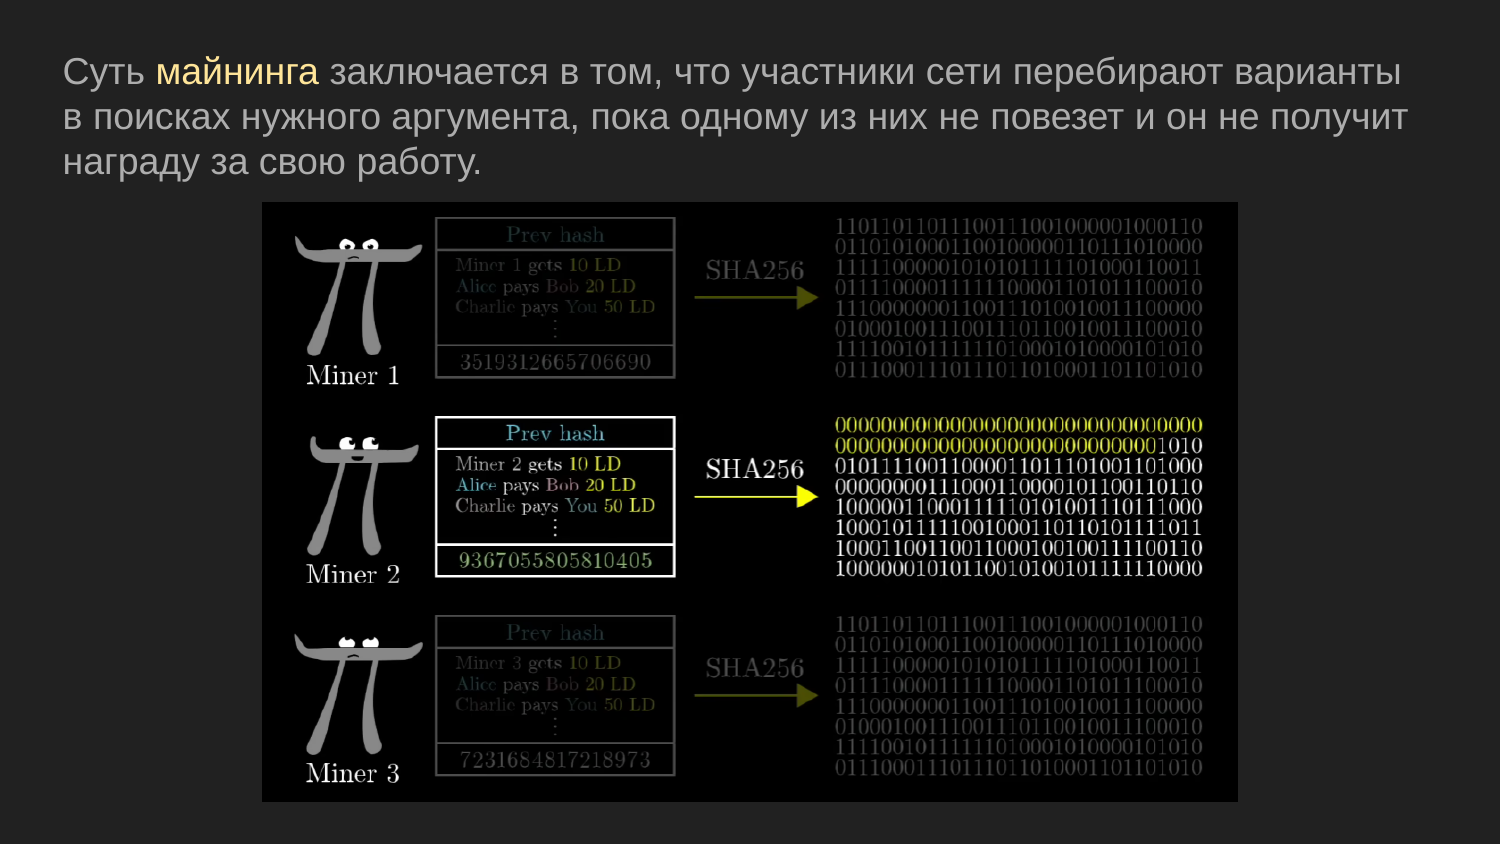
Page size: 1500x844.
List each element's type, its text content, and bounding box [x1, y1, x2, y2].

text_box Суть майнинга заключается в том, что участники сети перебирают варианты в поисках нужного аргумента, пока одному из них не повезет и он не получит награду за свою работу. [47, 32, 1436, 189]
picture [262, 202, 1238, 802]
